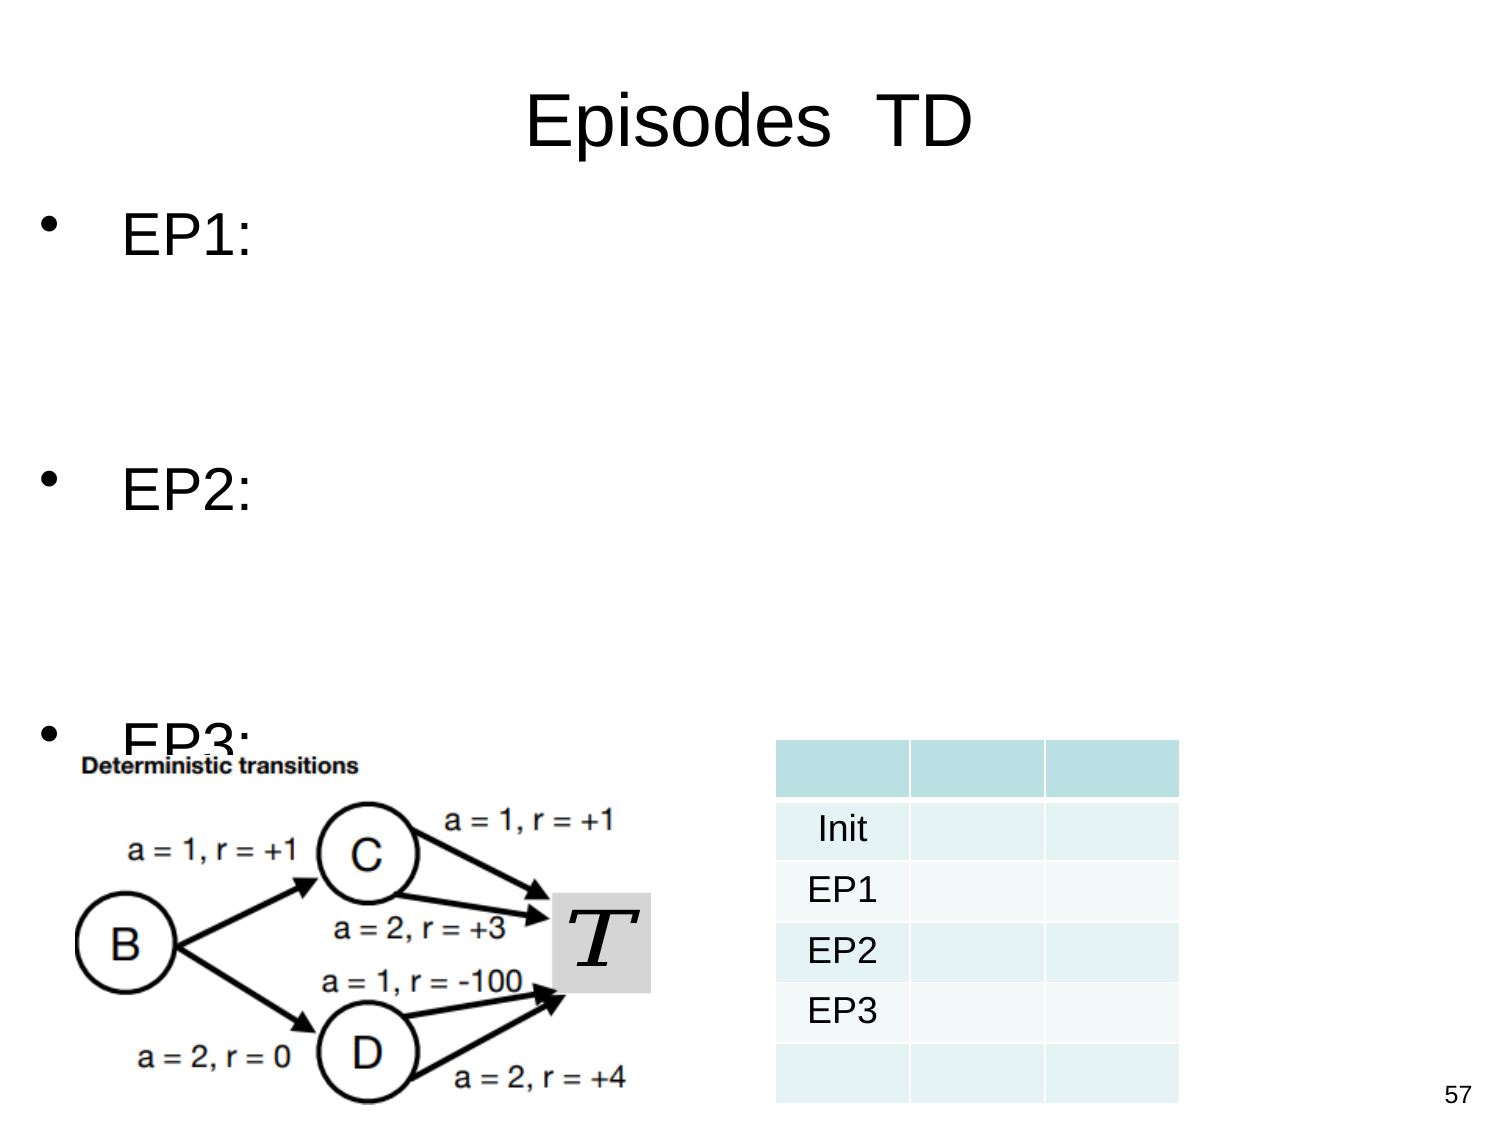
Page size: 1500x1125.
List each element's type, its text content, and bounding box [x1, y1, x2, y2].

slide_number 57 [1137, 1070, 1488, 1112]
picture [74, 755, 651, 1105]
